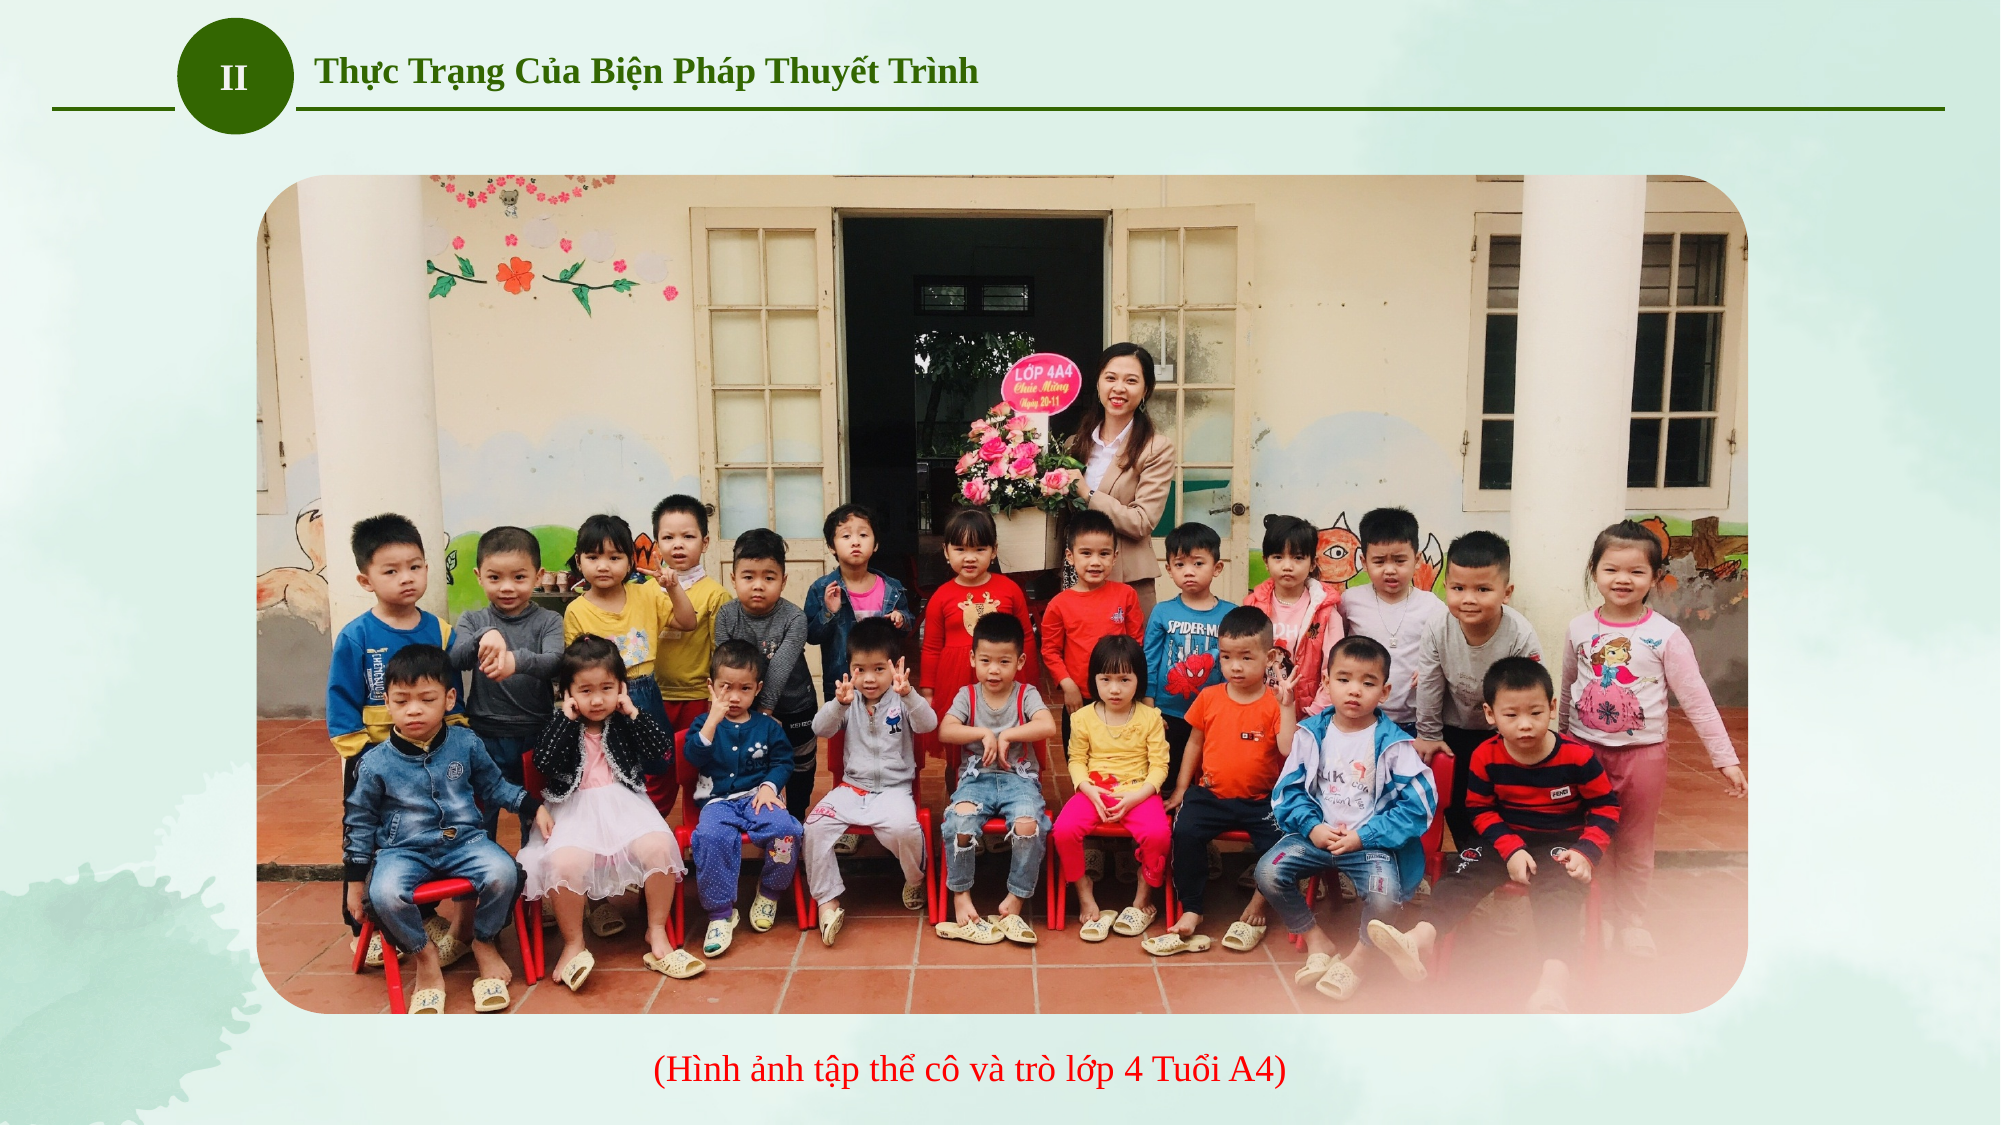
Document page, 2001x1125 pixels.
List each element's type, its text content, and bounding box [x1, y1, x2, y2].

picture [0, 0, 2001, 1125]
text_box (Hình ảnh tập thể cô và trò lớp 4 Tuổi A4) [638, 1014, 1303, 1097]
text_box Thực Trạng Của Biện Pháp Thuyết Trình [299, 38, 1004, 98]
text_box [175, 17, 294, 135]
